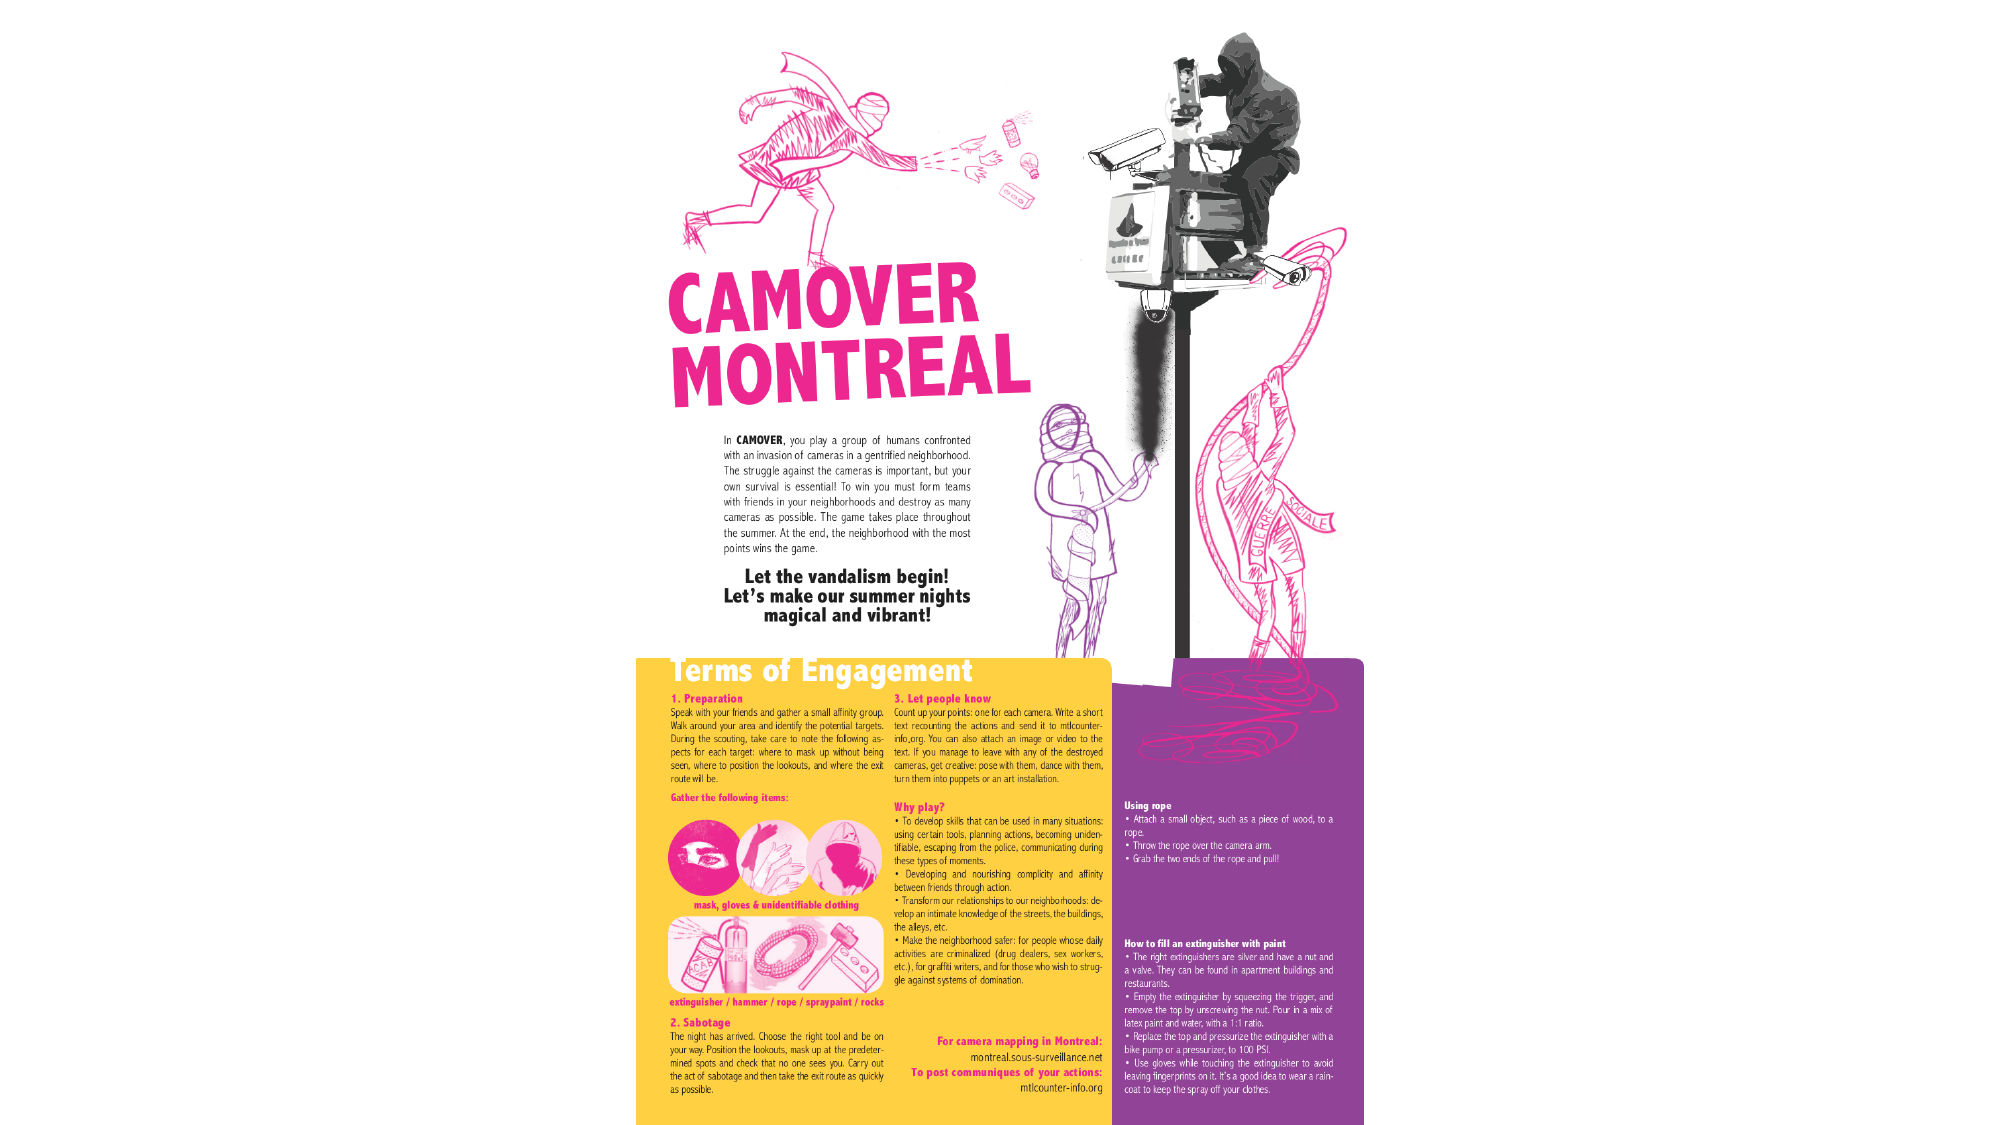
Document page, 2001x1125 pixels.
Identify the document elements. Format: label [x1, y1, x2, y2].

picture [635, 0, 1365, 1125]
